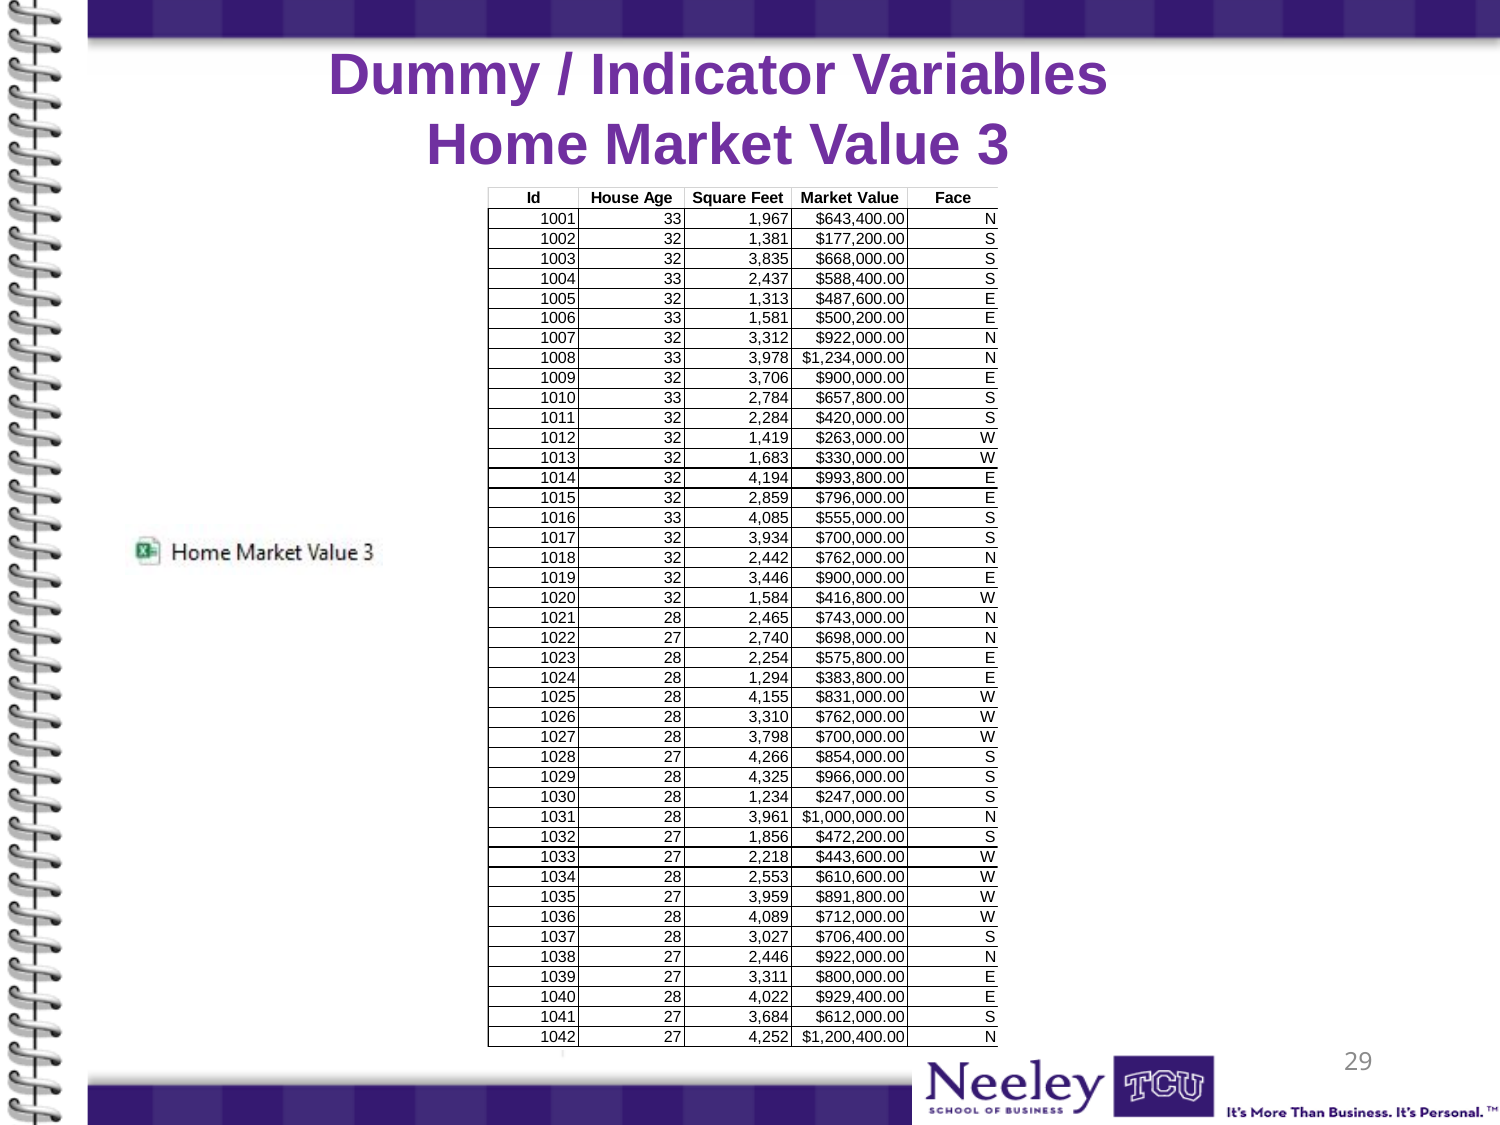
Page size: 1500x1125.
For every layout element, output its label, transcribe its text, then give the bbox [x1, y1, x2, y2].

title Dummy / Indicator Variables Home Market Value 3 [62, 49, 1376, 163]
picture [0, 0, 1500, 1125]
